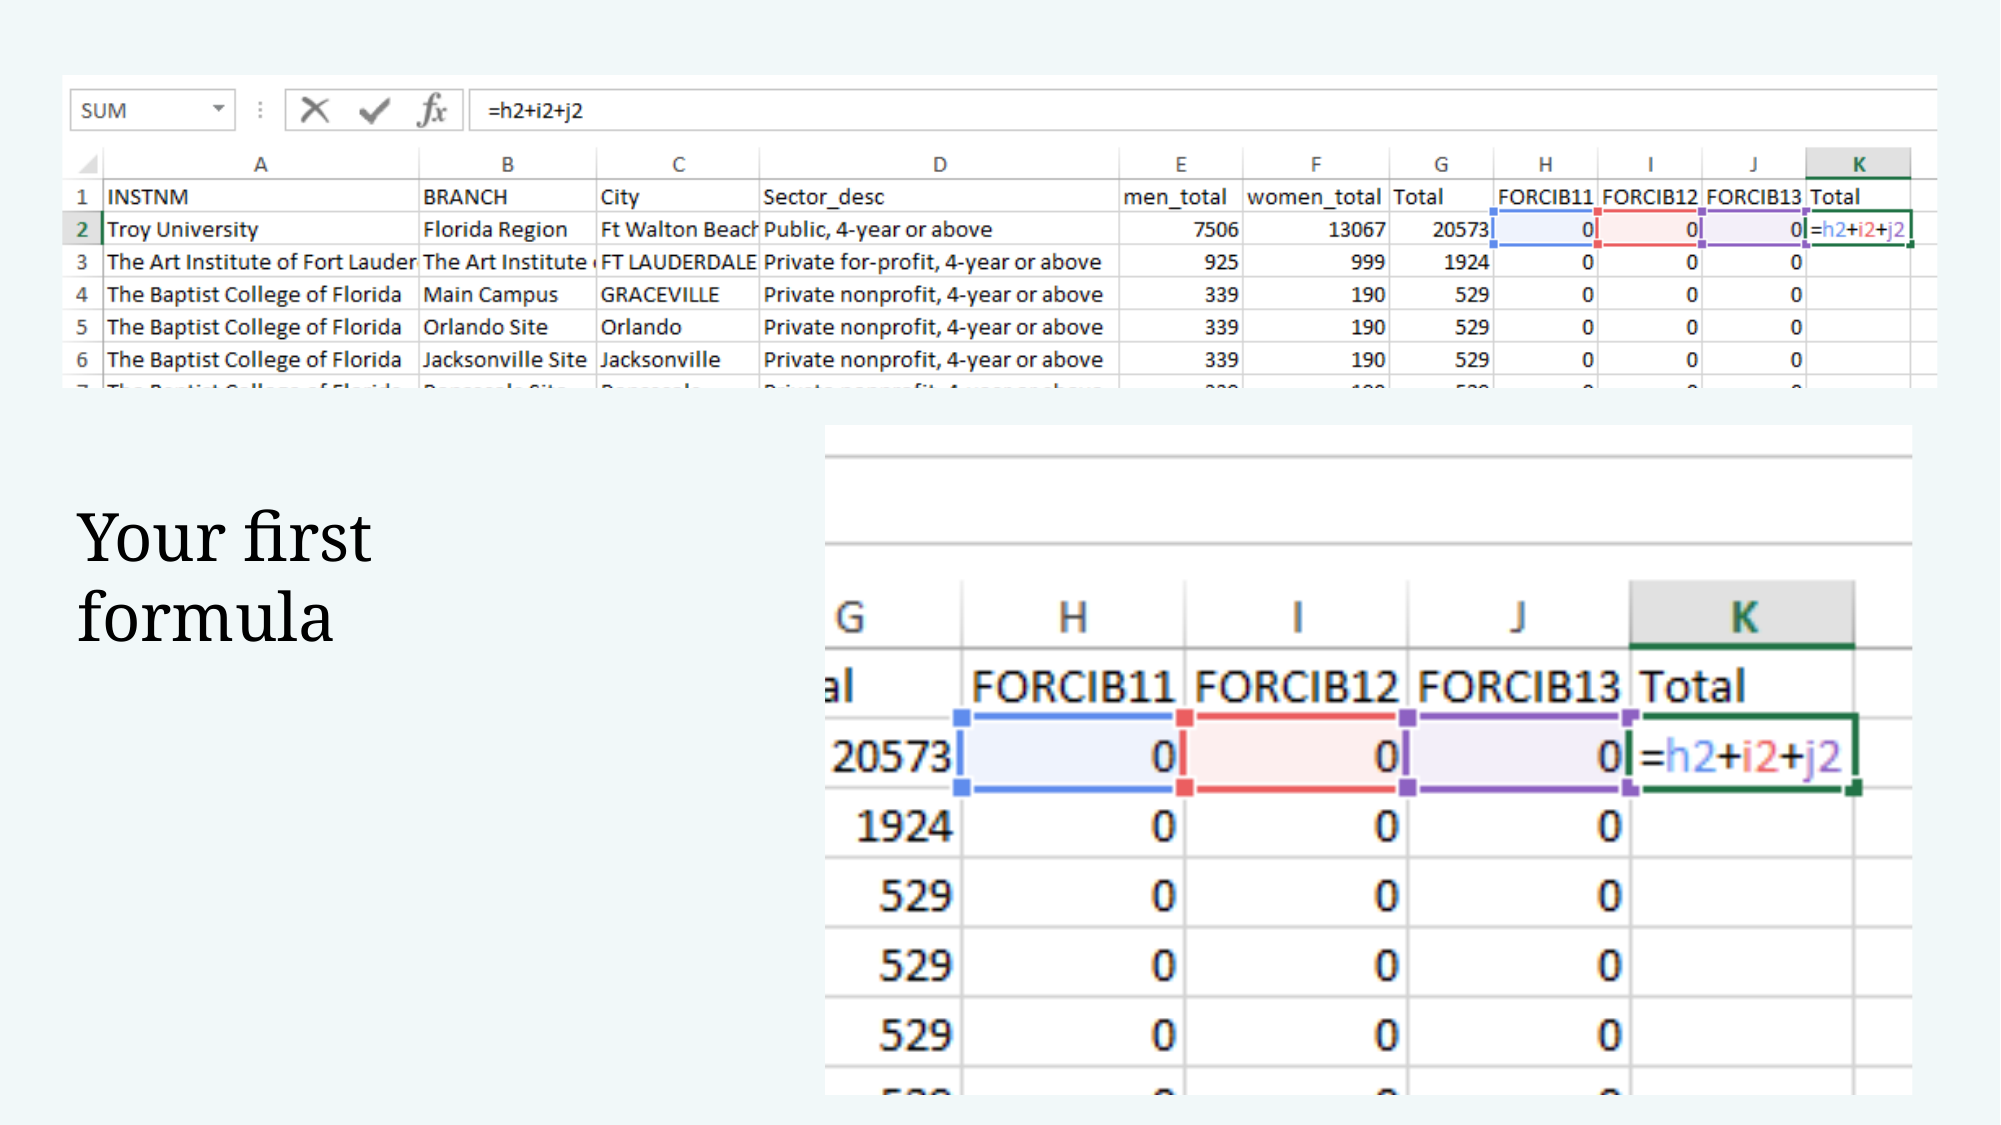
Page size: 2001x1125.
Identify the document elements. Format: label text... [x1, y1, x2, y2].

list Your first formula [62, 487, 651, 588]
picture [62, 74, 1938, 388]
picture [824, 424, 1913, 1095]
